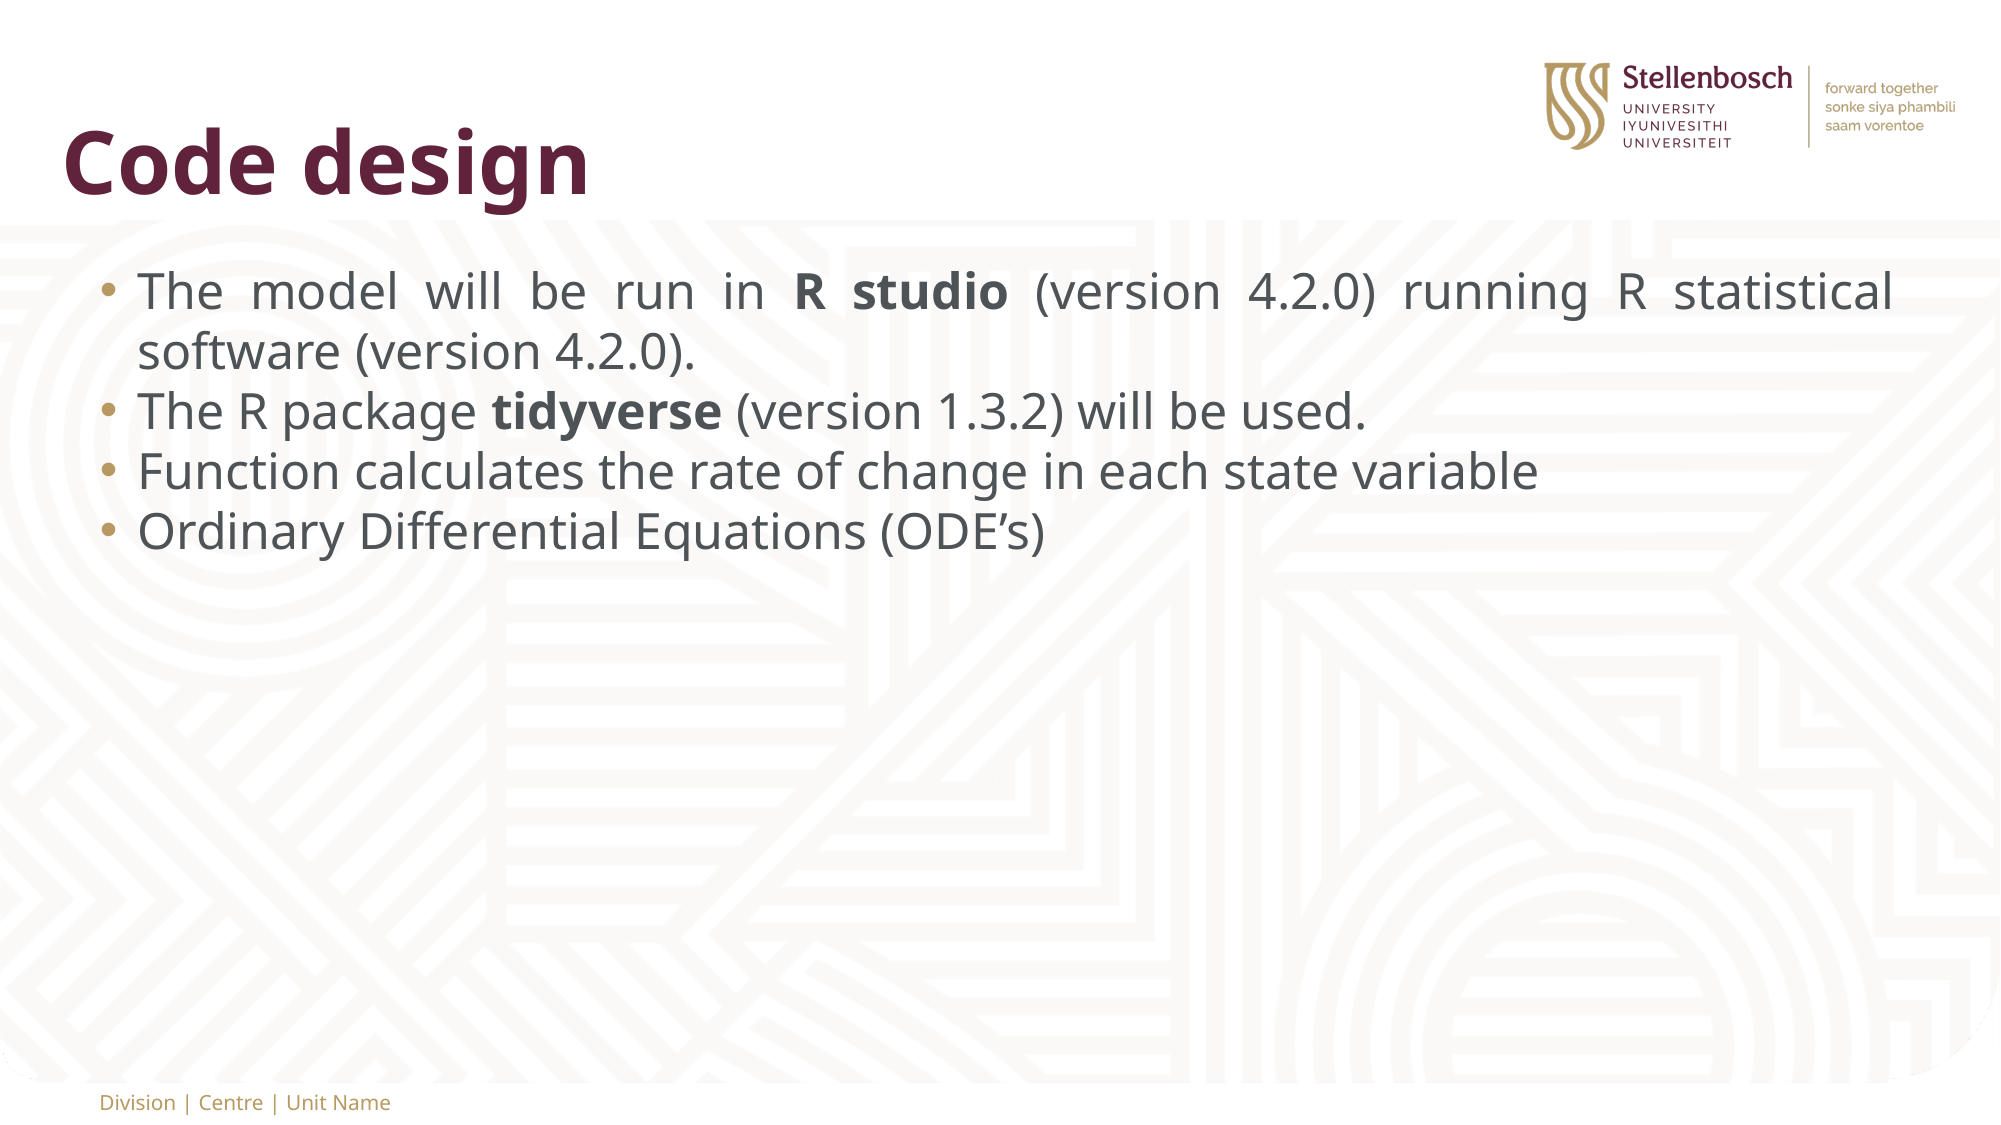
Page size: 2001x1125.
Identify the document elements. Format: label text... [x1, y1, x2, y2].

title Code design [46, 111, 1413, 279]
picture [1499, 21, 2000, 192]
picture [0, 969, 2000, 1125]
list The model will be run in R studio (version 4.2.0) running R statistical software (version 4.2.0). The R package tidyverse (version 1.3.2) will be used. Function calculates the rate of change in each state variable Ordinary Differential Equations (ODE’s) [85, 251, 1910, 1086]
